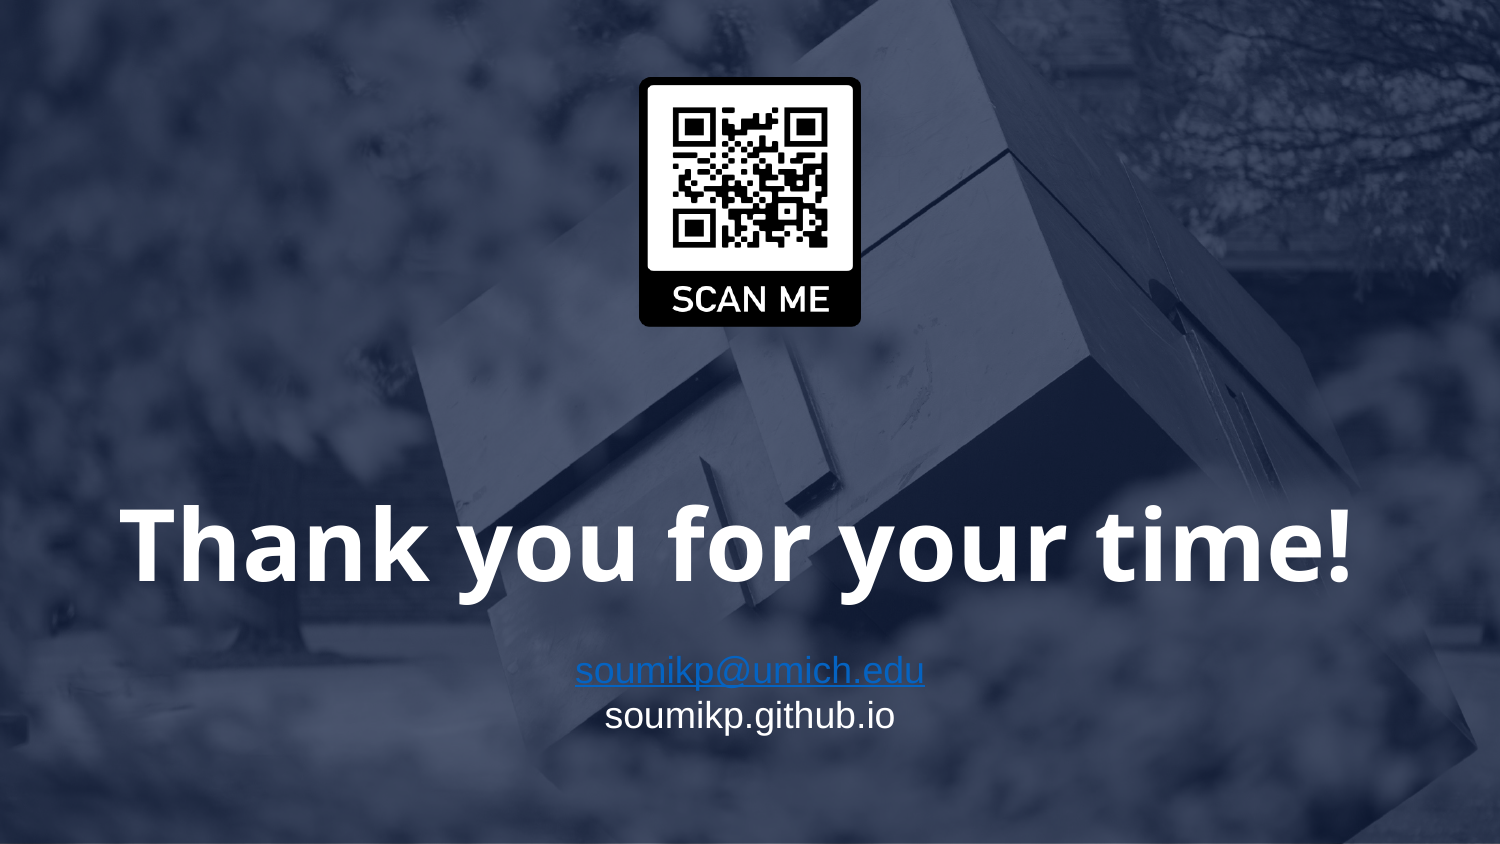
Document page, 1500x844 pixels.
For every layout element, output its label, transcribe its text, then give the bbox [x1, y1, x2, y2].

subtitle soumikp@umich.edu soumikp.github.io [0, 638, 1500, 842]
picture [639, 77, 861, 327]
title Thank you for your time! [0, 316, 1500, 611]
